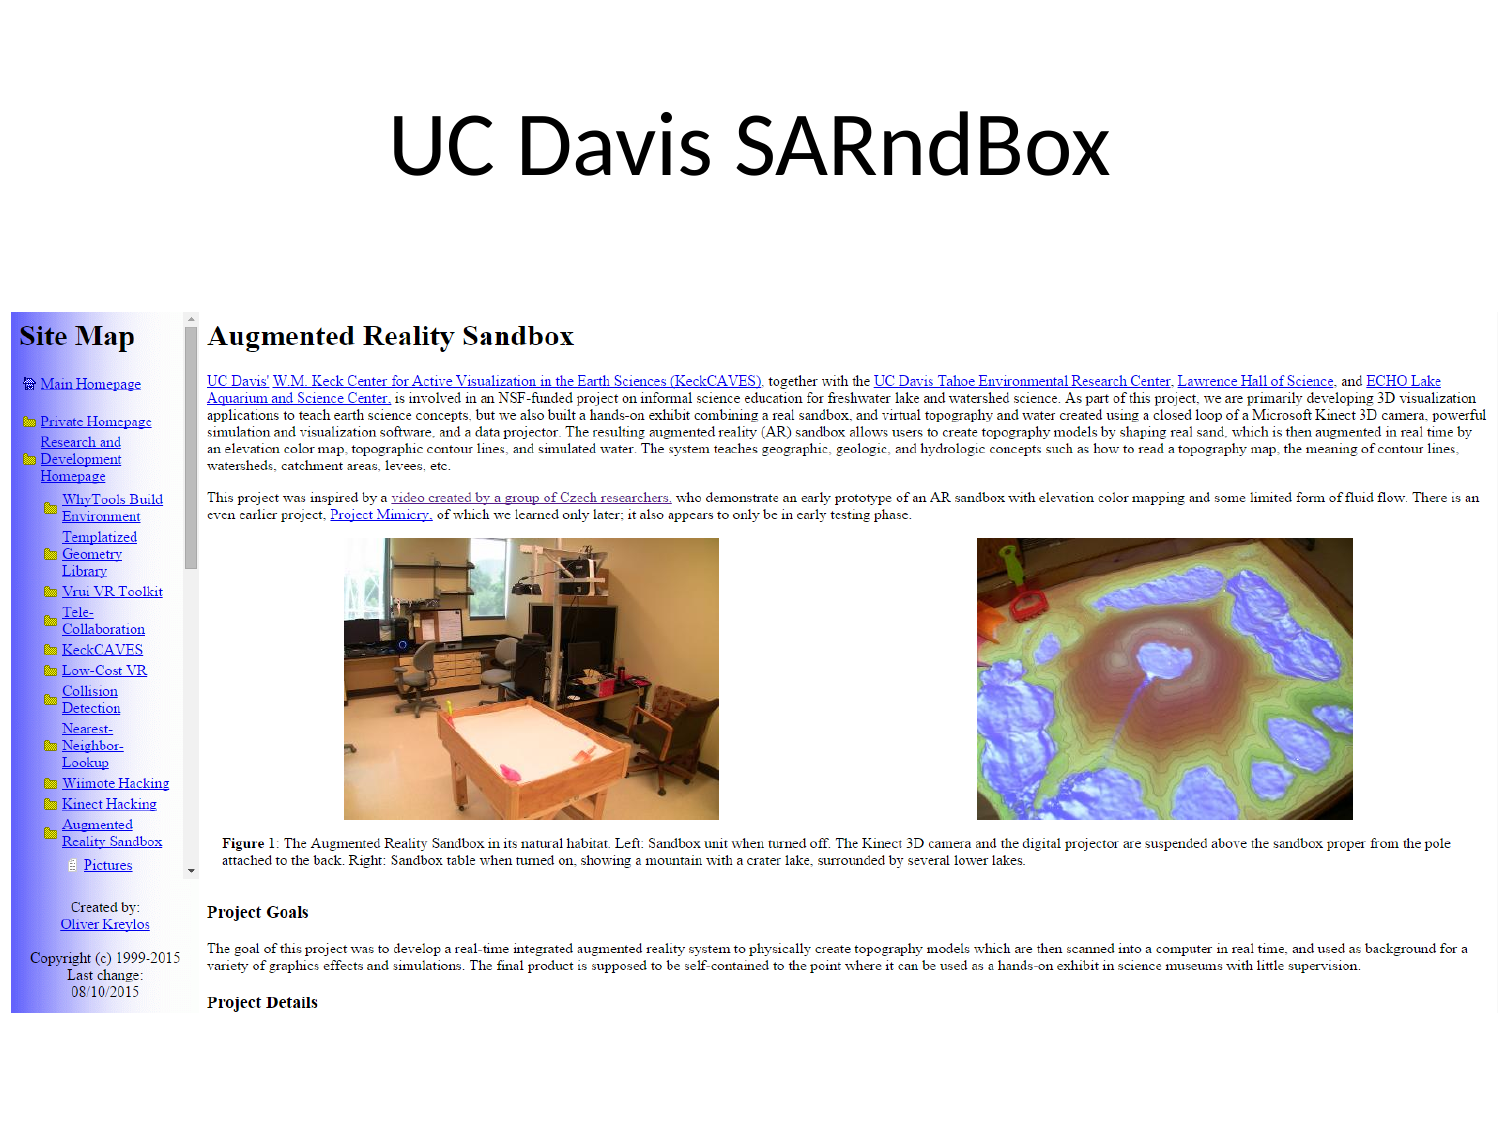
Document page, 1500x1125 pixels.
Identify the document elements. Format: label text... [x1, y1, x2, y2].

title UC Davis SARndBox [75, 45, 1425, 233]
picture [11, 312, 1498, 1013]
